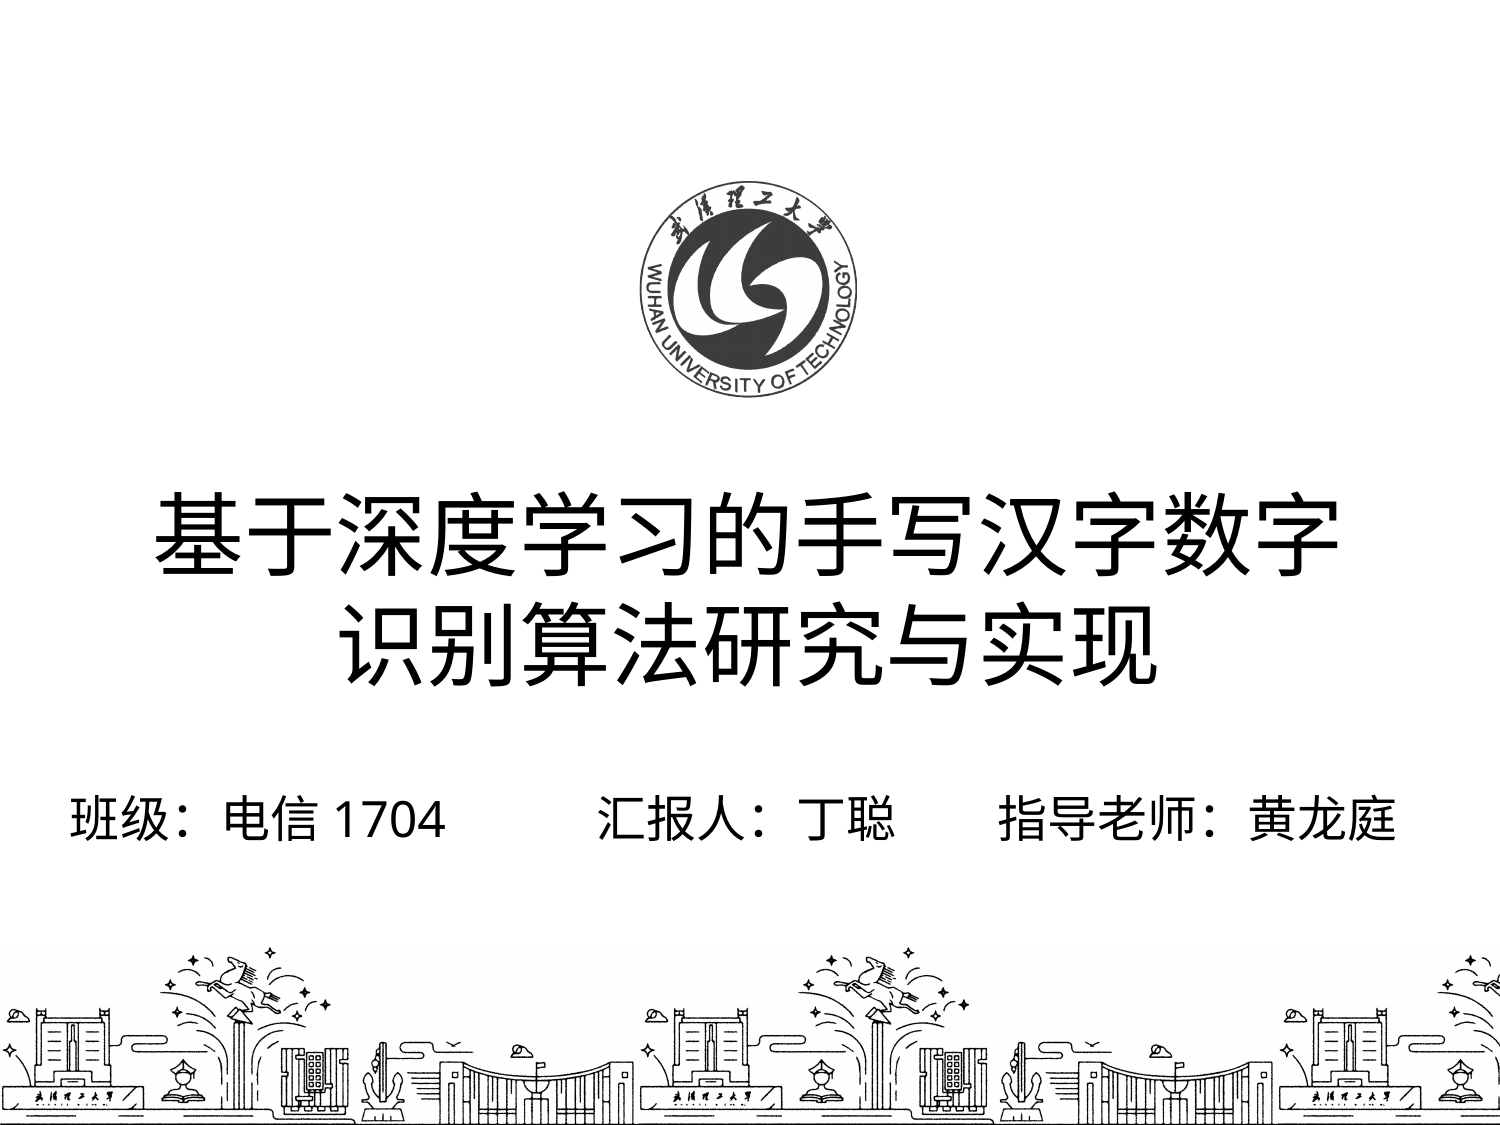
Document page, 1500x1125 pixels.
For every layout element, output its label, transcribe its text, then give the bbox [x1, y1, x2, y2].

picture [0, 947, 1500, 1125]
text_box 班级：电信1704 汇报人：丁聪 指导老师：黄龙庭 [55, 780, 1445, 855]
picture [638, 179, 859, 400]
text_box 基于深度学习的手写汉字数字识别算法研究与实现 [131, 470, 1367, 706]
